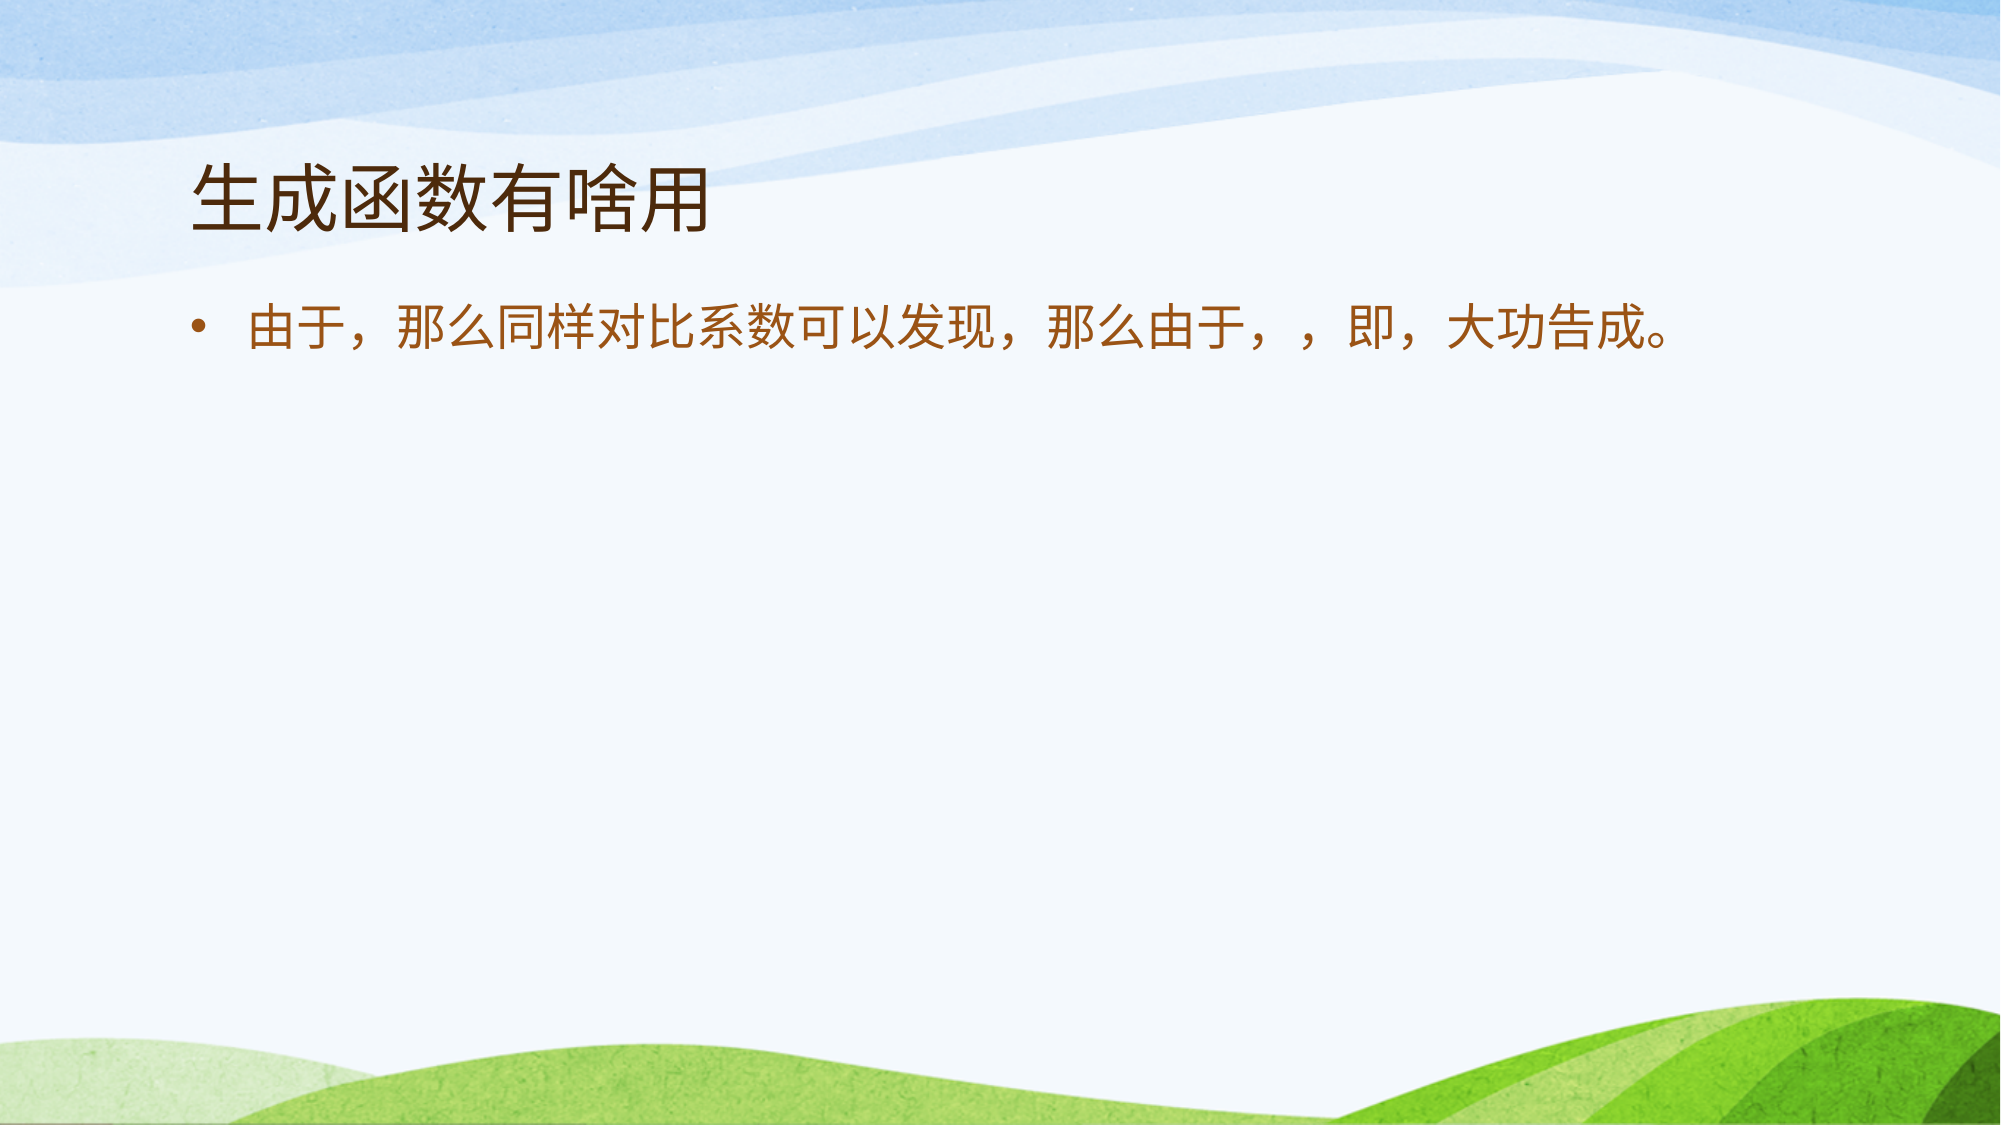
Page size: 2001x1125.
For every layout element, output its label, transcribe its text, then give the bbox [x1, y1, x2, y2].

title 生成函数有啥用 [174, 50, 1825, 250]
picture [0, 0, 2001, 1125]
